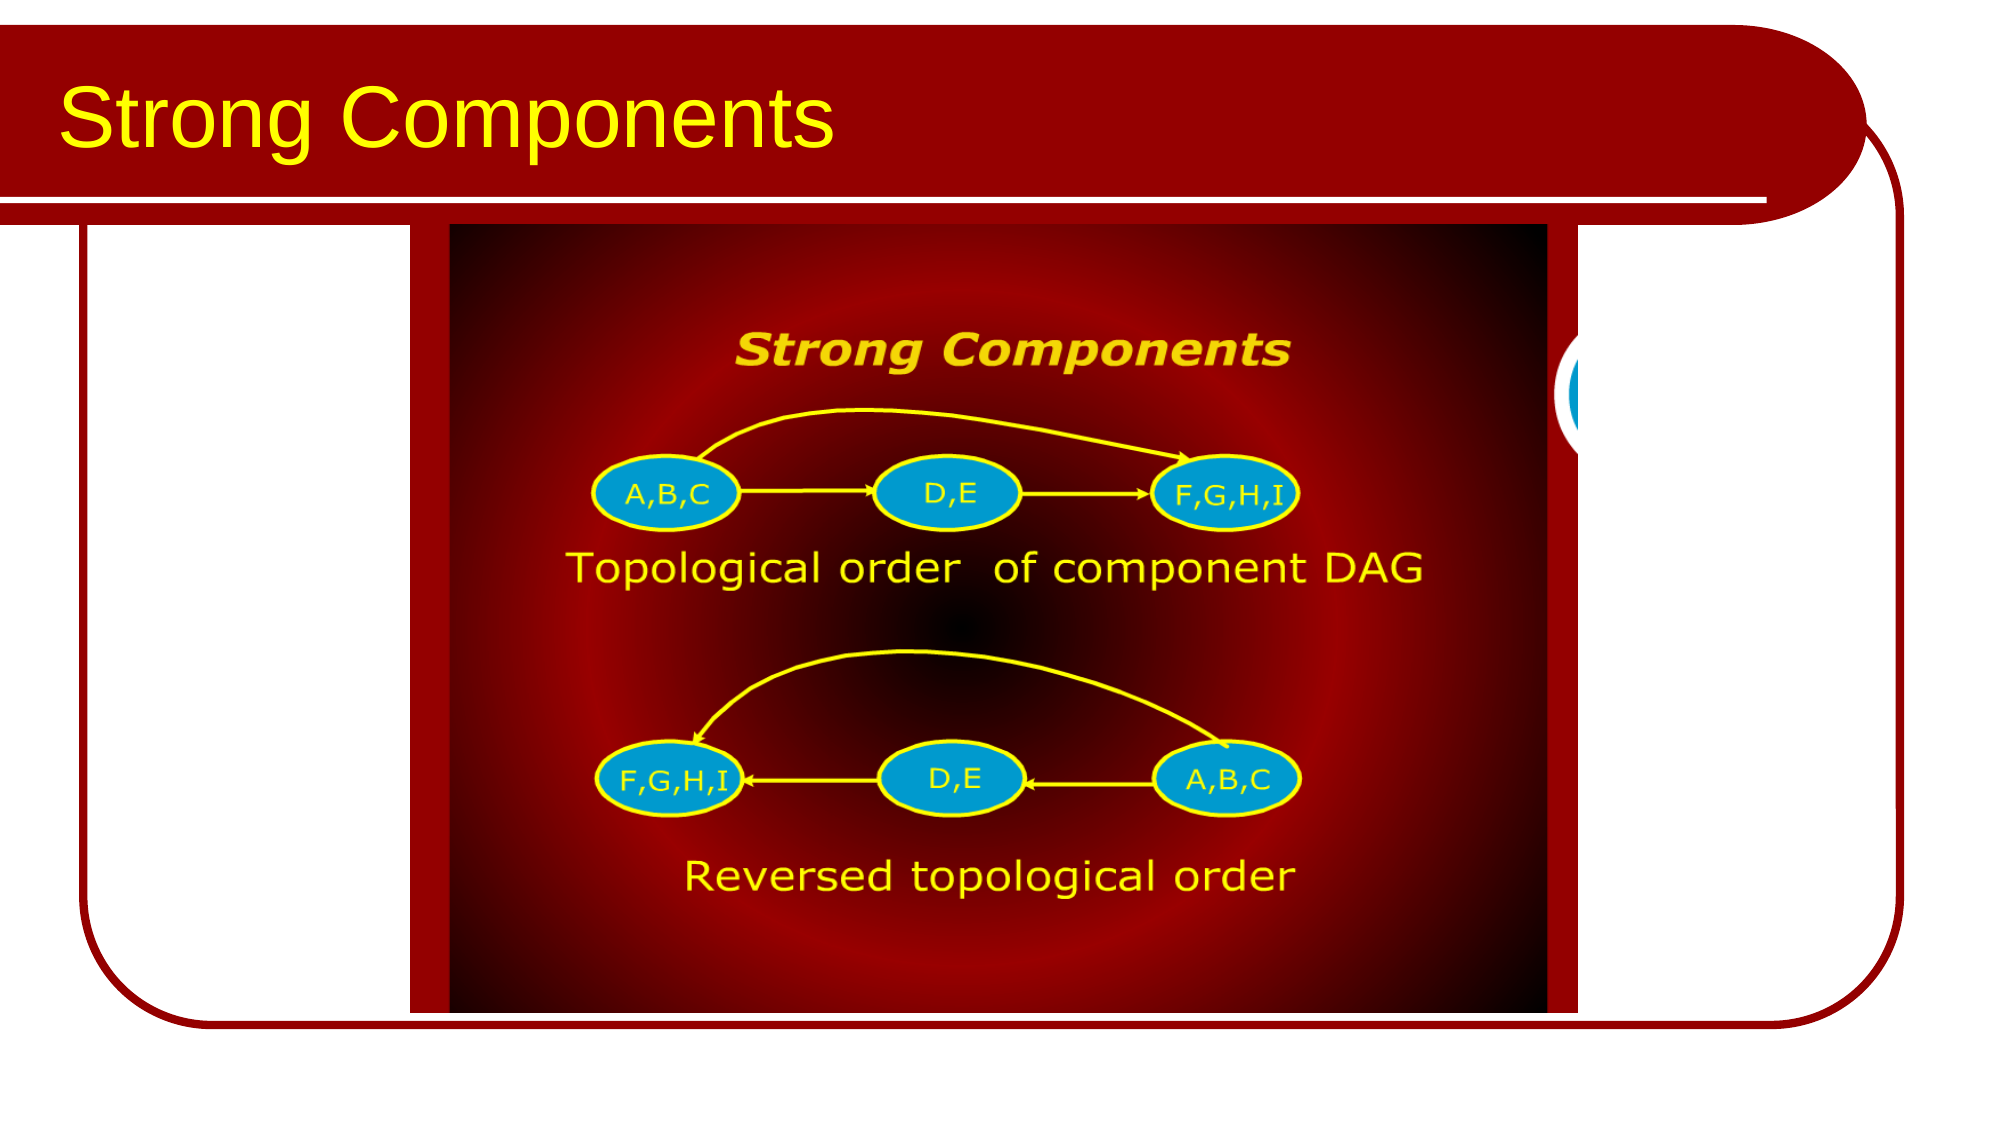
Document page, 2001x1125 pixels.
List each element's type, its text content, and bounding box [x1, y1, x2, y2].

title Strong Components [42, 37, 1796, 188]
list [410, 224, 1578, 1013]
